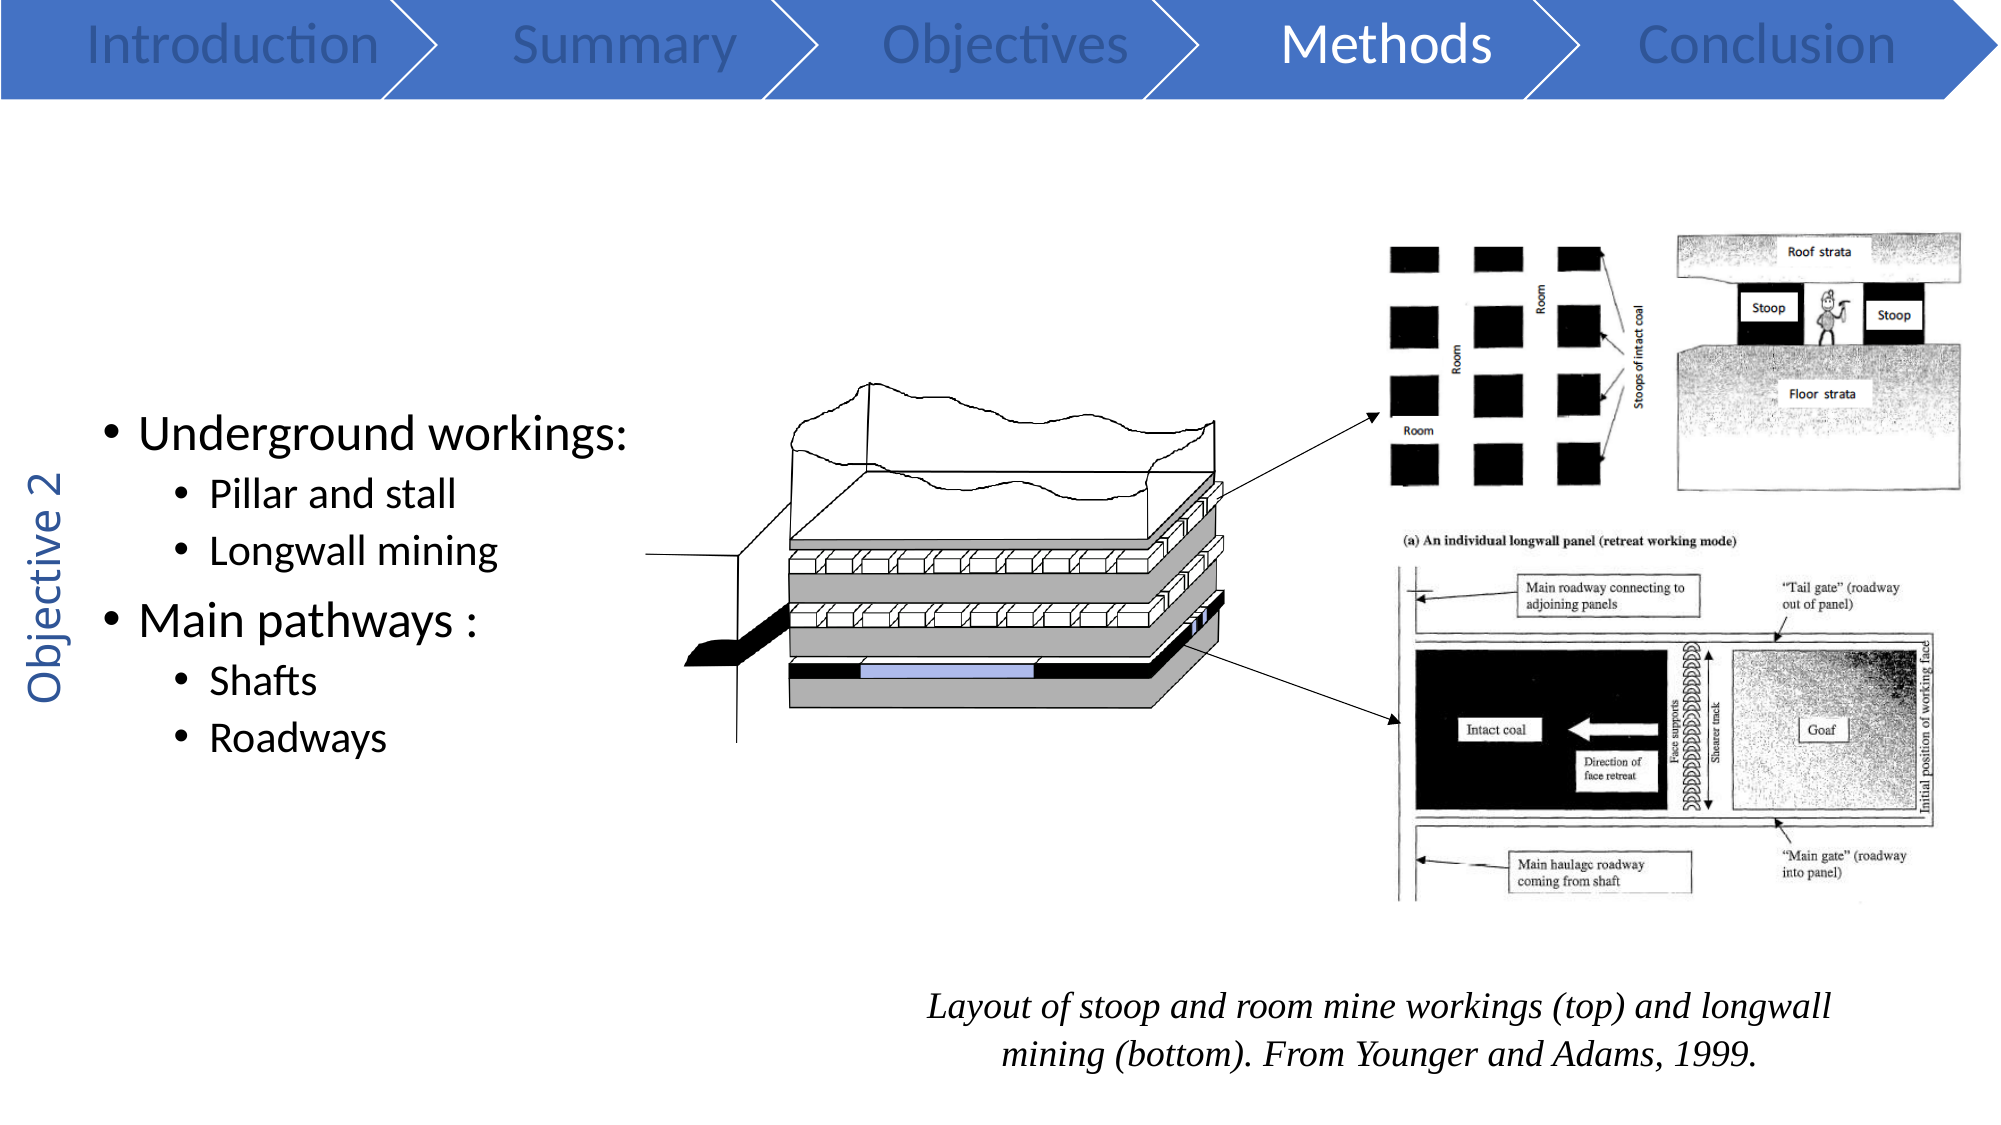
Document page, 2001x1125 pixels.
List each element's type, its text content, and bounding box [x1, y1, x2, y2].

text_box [1216, 412, 1380, 500]
text_box Underground workings: Pillar and stall Longwall mining Main pathways : Shafts Roadways [87, 398, 1379, 771]
text_box Objective 2 [0, 404, 87, 721]
text_box Underground workings: Pillar and stall Longwall mining Main pathways : Shafts Roadways [1262, 499, 1813, 645]
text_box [1183, 645, 1402, 724]
picture [637, 362, 1262, 763]
picture [1379, 225, 1970, 499]
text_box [0, 0, 2000, 101]
picture [1379, 525, 1945, 905]
text_box Layout of stoop and room mine workings (top) and longwall mining (bottom). From Younger and Adams, 1999. [879, 970, 1880, 1082]
